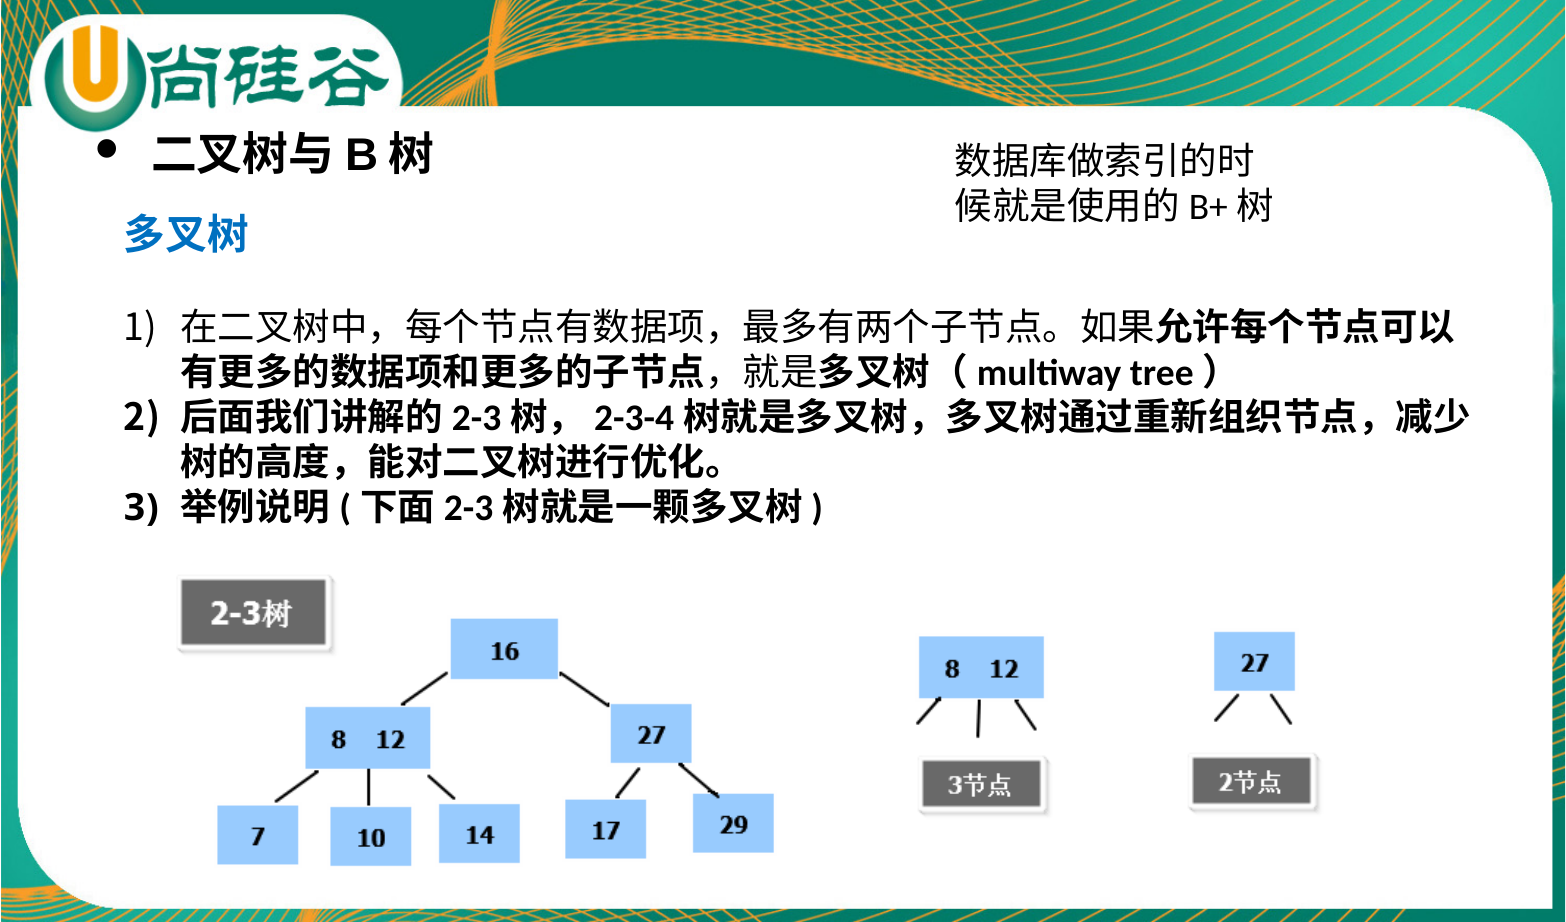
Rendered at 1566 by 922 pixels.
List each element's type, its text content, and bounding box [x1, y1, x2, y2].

text_box 二叉树与B树 [79, 123, 560, 188]
text_box 多叉树 在二叉树中，每个节点有数据项，最多有两个子节点。如果允许每个节点可以有更多的数据项和更多的子节点，就是多叉树（multiway tree） 后面我们讲解的2-3树，2-3-4树就是多叉树，多叉树通过重新组织节点，减少树的高度，能对二叉树进行优化。 举例说明(下面2-3树就是一颗多叉树) [109, 200, 1492, 896]
text_box 数据库做索引的时候就是使用的B+树 [939, 129, 1291, 235]
picture [0, 0, 1566, 922]
